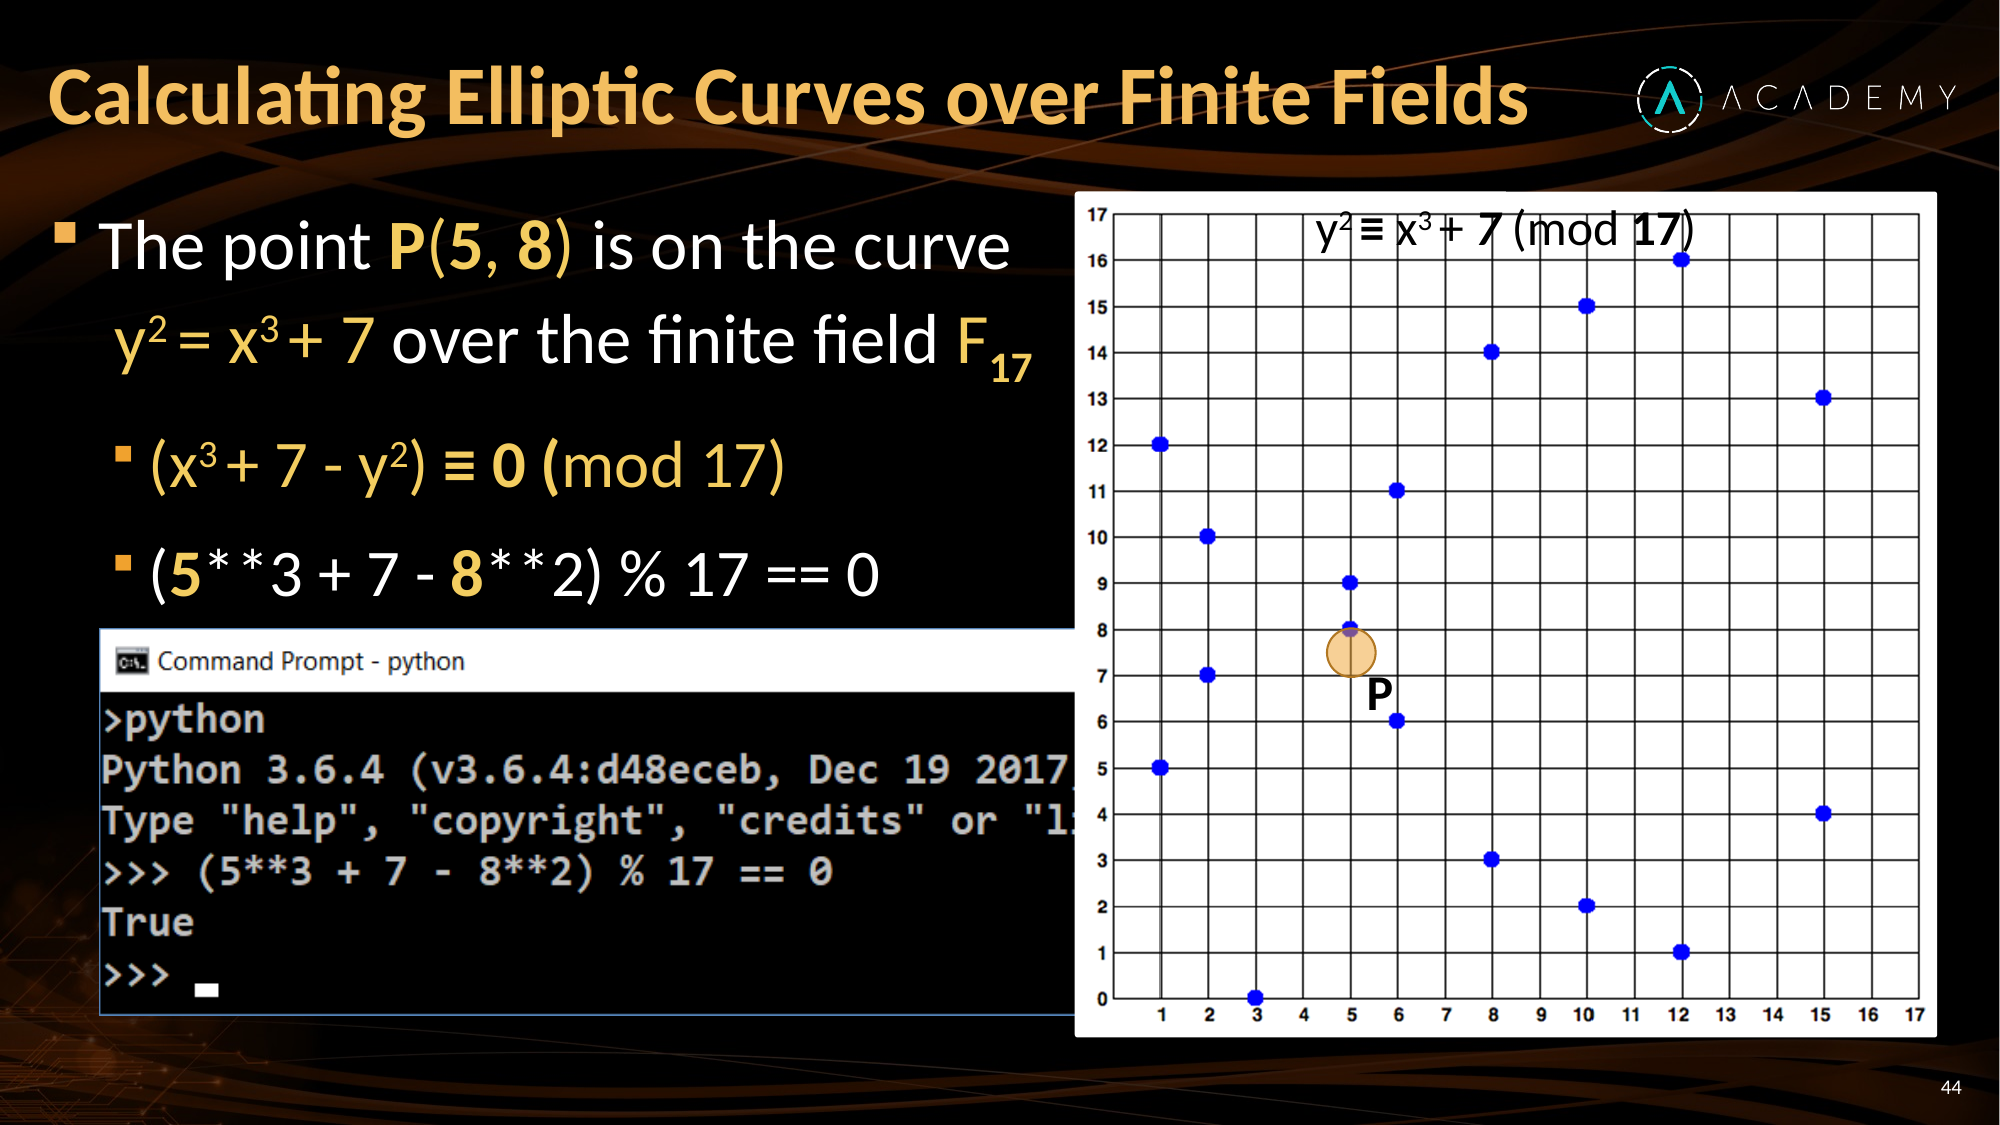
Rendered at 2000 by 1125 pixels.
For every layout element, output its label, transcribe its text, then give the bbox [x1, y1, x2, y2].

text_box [1074, 188, 1938, 1038]
title Calculating Elliptic Curves over Finite Fields [30, 6, 1602, 189]
list The point P(5, 8) is on the curve y2 = x3 + 7 over the finite field F17 (x3 + 7 - y2) ≡ 0 (mod 17) (5**3 + 7 - 8**2) % 17 == 0 [31, 188, 1968, 1103]
picture [0, 0, 2000, 1125]
